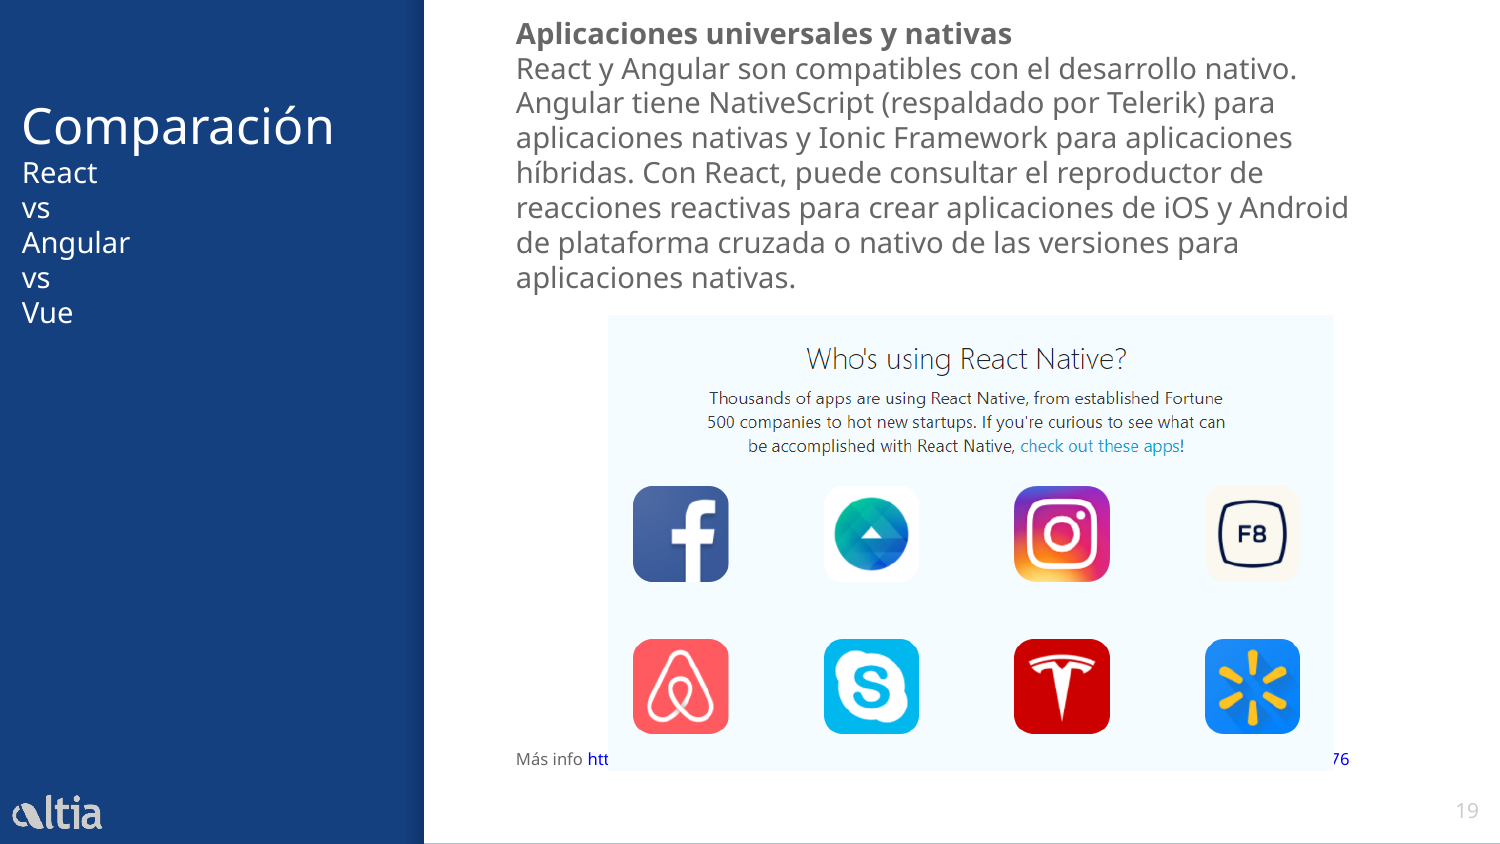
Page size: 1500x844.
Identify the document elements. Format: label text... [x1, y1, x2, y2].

text_box Comparación React vs Angular vs Vue [7, 79, 431, 736]
picture [607, 315, 1334, 771]
text_box Aplicaciones universales y nativas React y Angular son compatibles con el desarrollo nativo. Angular tiene NativeScript (respaldado por Telerik) para aplicaciones nativas y Ionic Framework para aplicaciones híbridas. Con React, puede consultar el reproductor de reacciones reactivas para crear aplicaciones de iOS y Android de plataforma cruzada o nativo de las versiones para aplicaciones nativas. Más info https://medium.com/unicorn-supplies/angular-vs-react-vs-vue-a-2017-comparison-c5c52d620176 [478, 0, 1397, 818]
picture [11, 793, 104, 830]
text_box 19 [1403, 779, 1494, 844]
